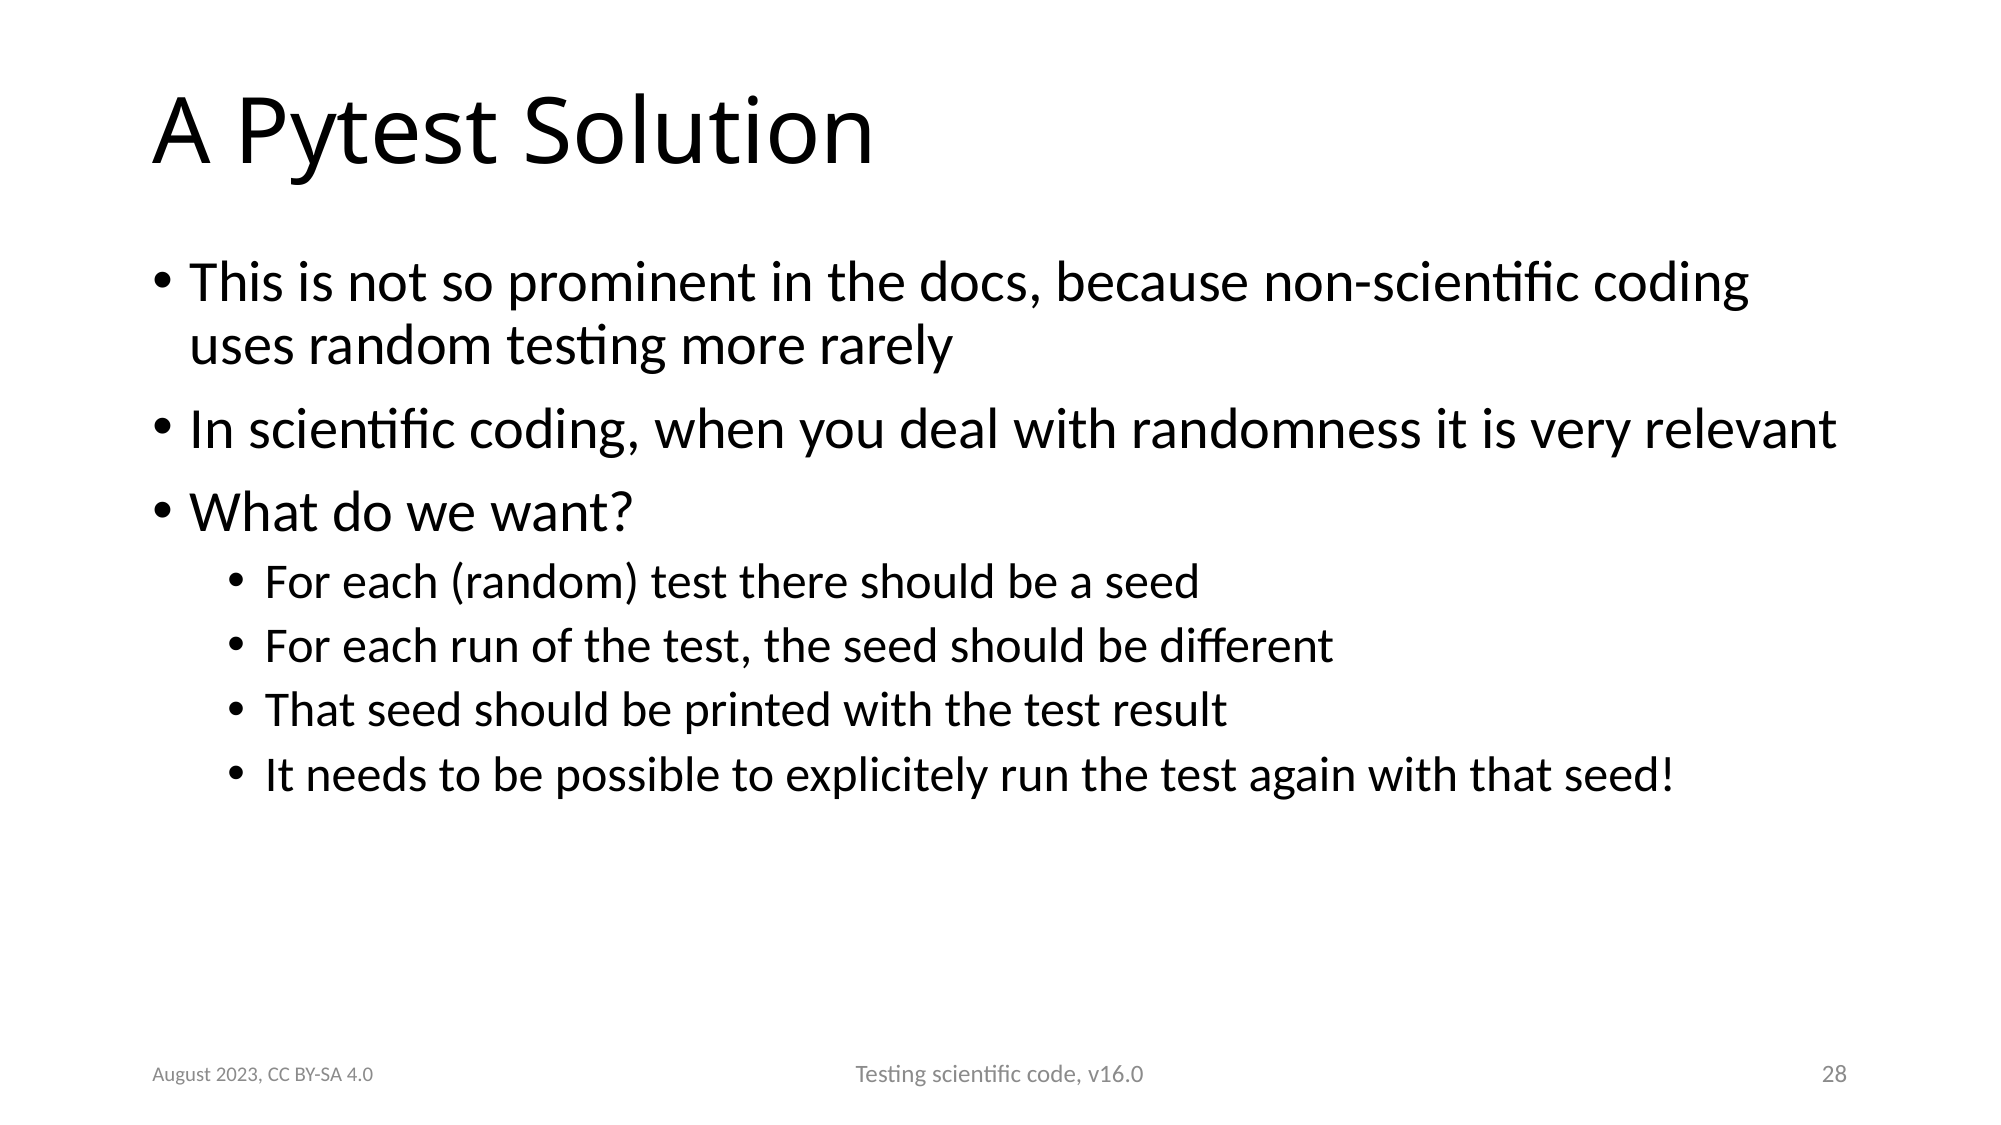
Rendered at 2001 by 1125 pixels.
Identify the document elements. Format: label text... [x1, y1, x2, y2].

list This is not so prominent in the docs, because non-scientific coding uses random testing more rarely In scientific coding, when you deal with randomness it is very relevant What do we want? For each (random) test there should be a seed For each run of the test, the seed should be different That seed should be printed with the test result It needs to be possible to explicitely run the test again with that seed! [137, 243, 1863, 1014]
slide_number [137, 1042, 588, 1103]
title A Pytest Solution [137, 59, 1863, 209]
slide_number 28 [1412, 1042, 1863, 1103]
footer Testing scientific code, v16.0 [662, 1042, 1338, 1103]
